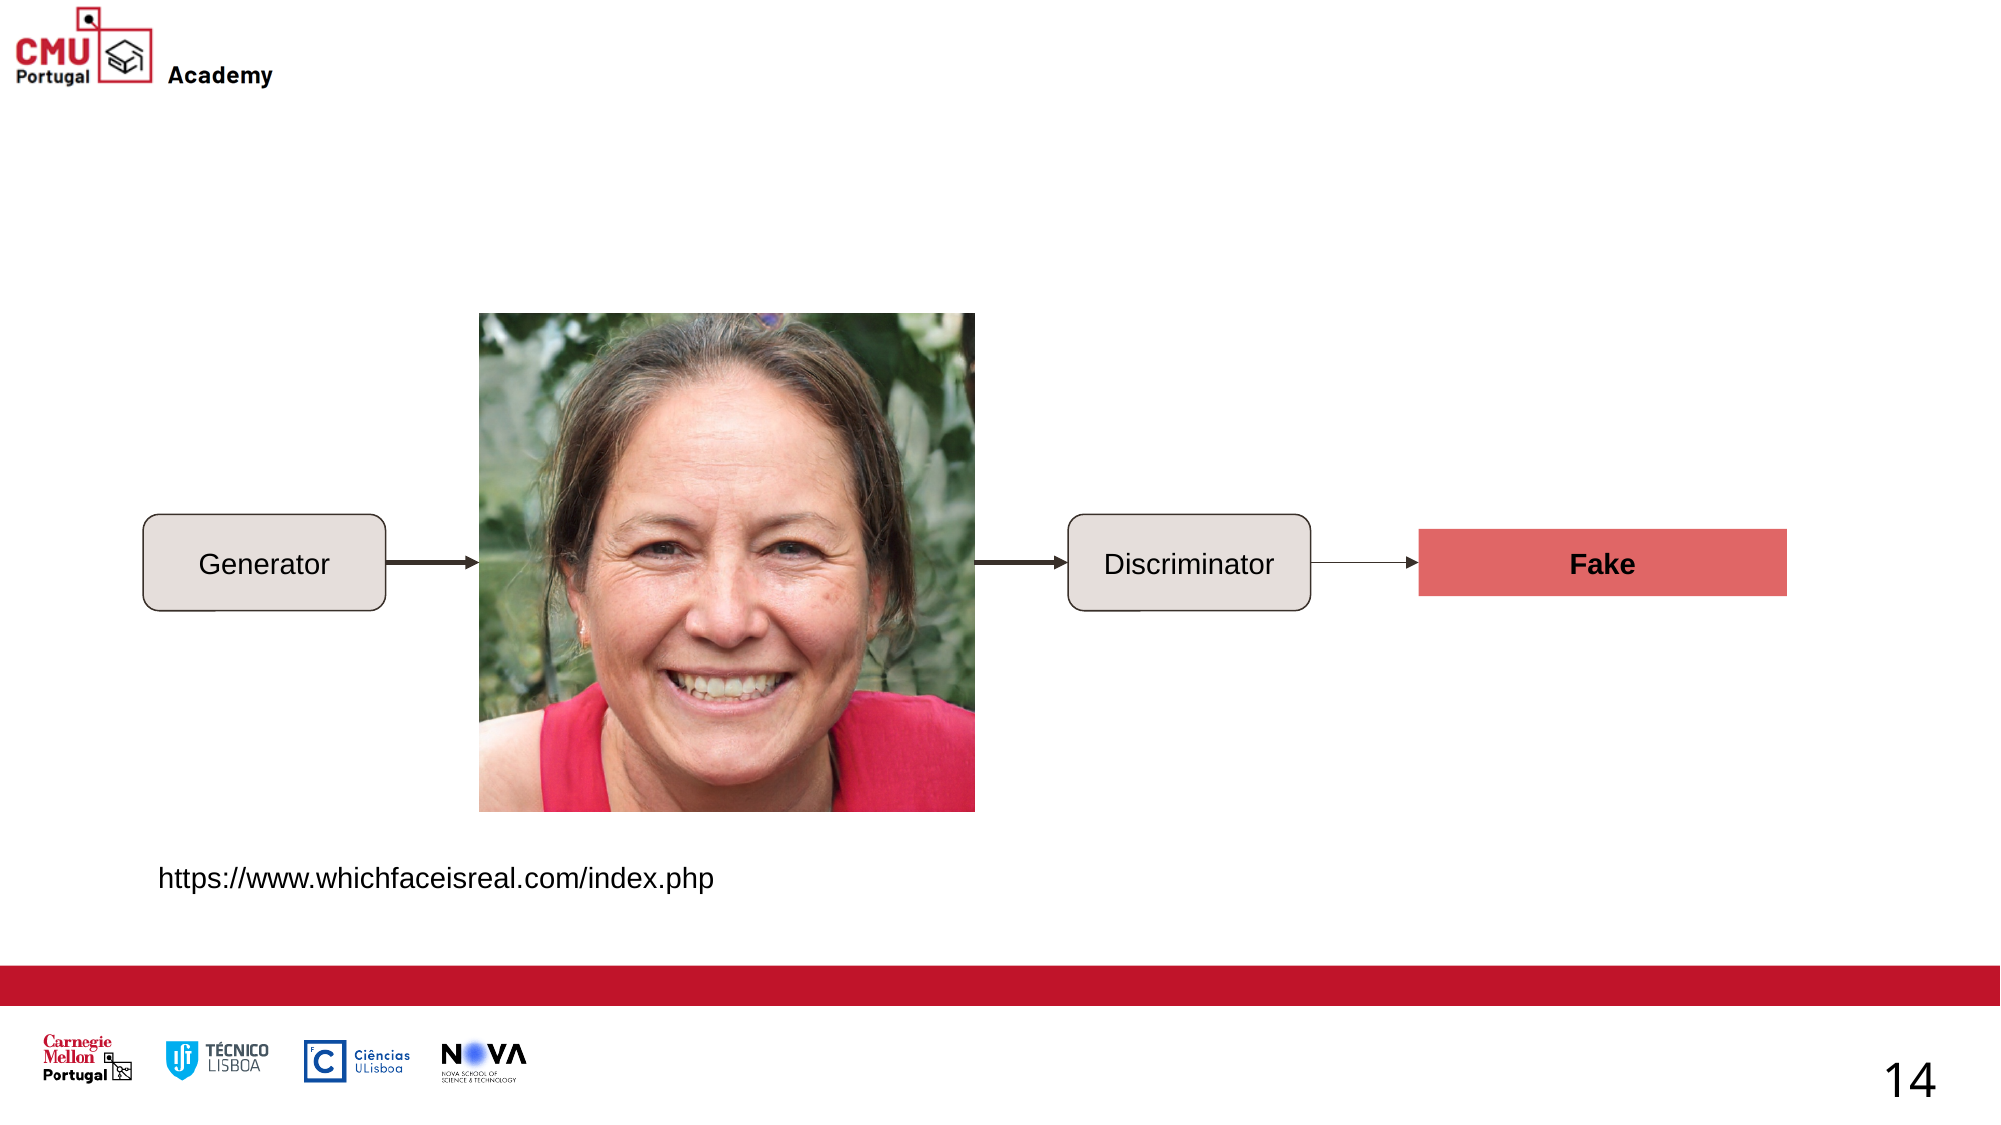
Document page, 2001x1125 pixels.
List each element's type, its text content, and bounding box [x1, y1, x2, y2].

text_box Discriminator [1068, 514, 1311, 611]
text_box Fake [1418, 528, 1787, 597]
picture [479, 313, 975, 812]
slide_number 14 [1830, 1042, 1953, 1103]
picture [0, 1011, 583, 1110]
text_box https://www.whichfaceisreal.com/index.php [143, 844, 906, 910]
picture [5, 3, 275, 92]
text_box Generator [143, 514, 386, 611]
